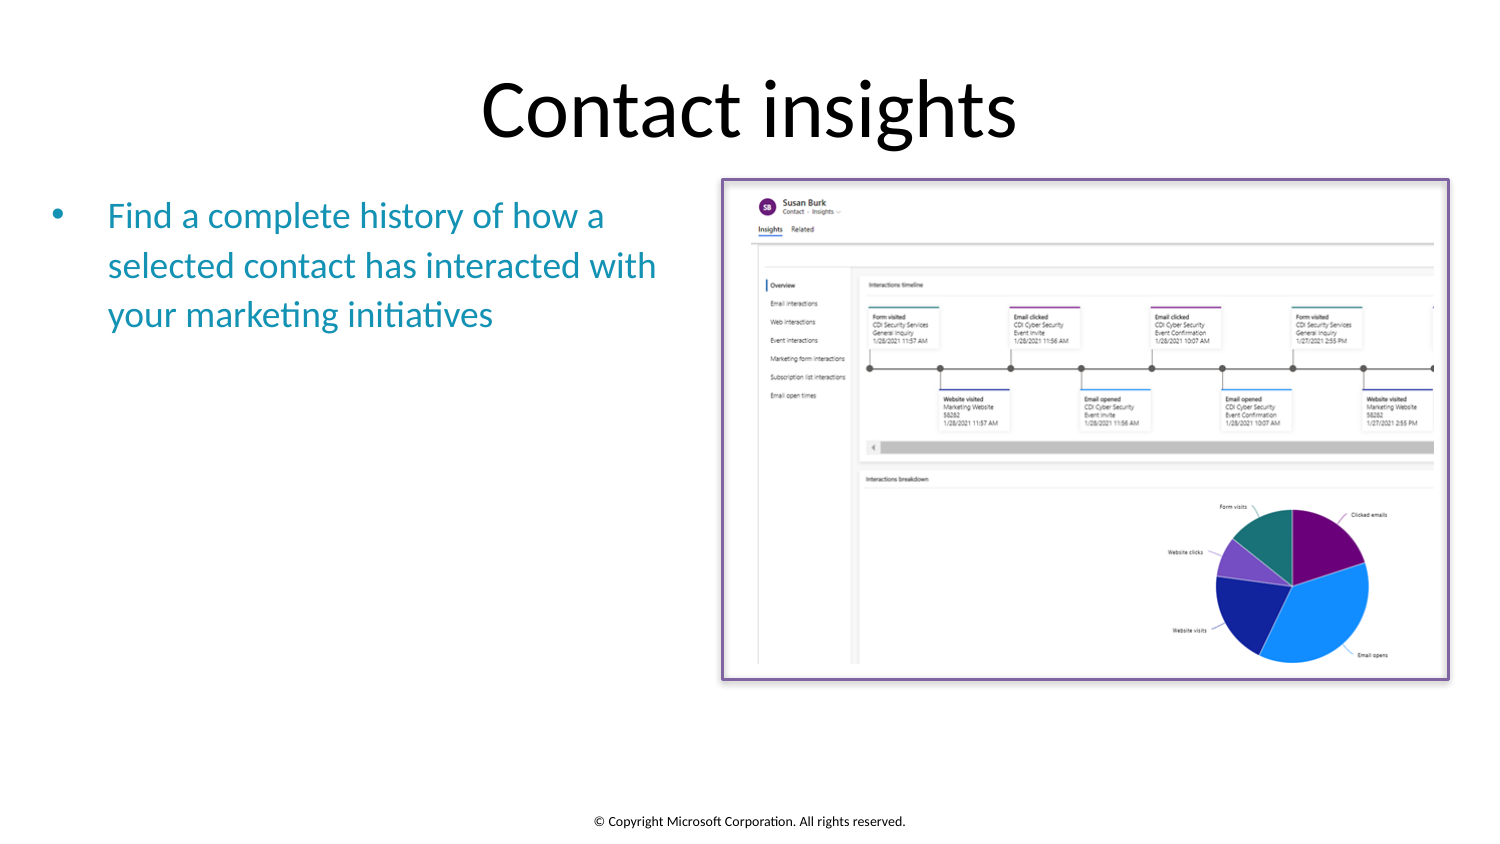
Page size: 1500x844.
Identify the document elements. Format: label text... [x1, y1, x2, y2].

title Contact insights [75, 33, 1425, 175]
picture [750, 192, 1434, 664]
text_box [722, 178, 1449, 680]
list Find a complete history of how a selected contact has interacted with your marketing initiatives [51, 179, 669, 405]
